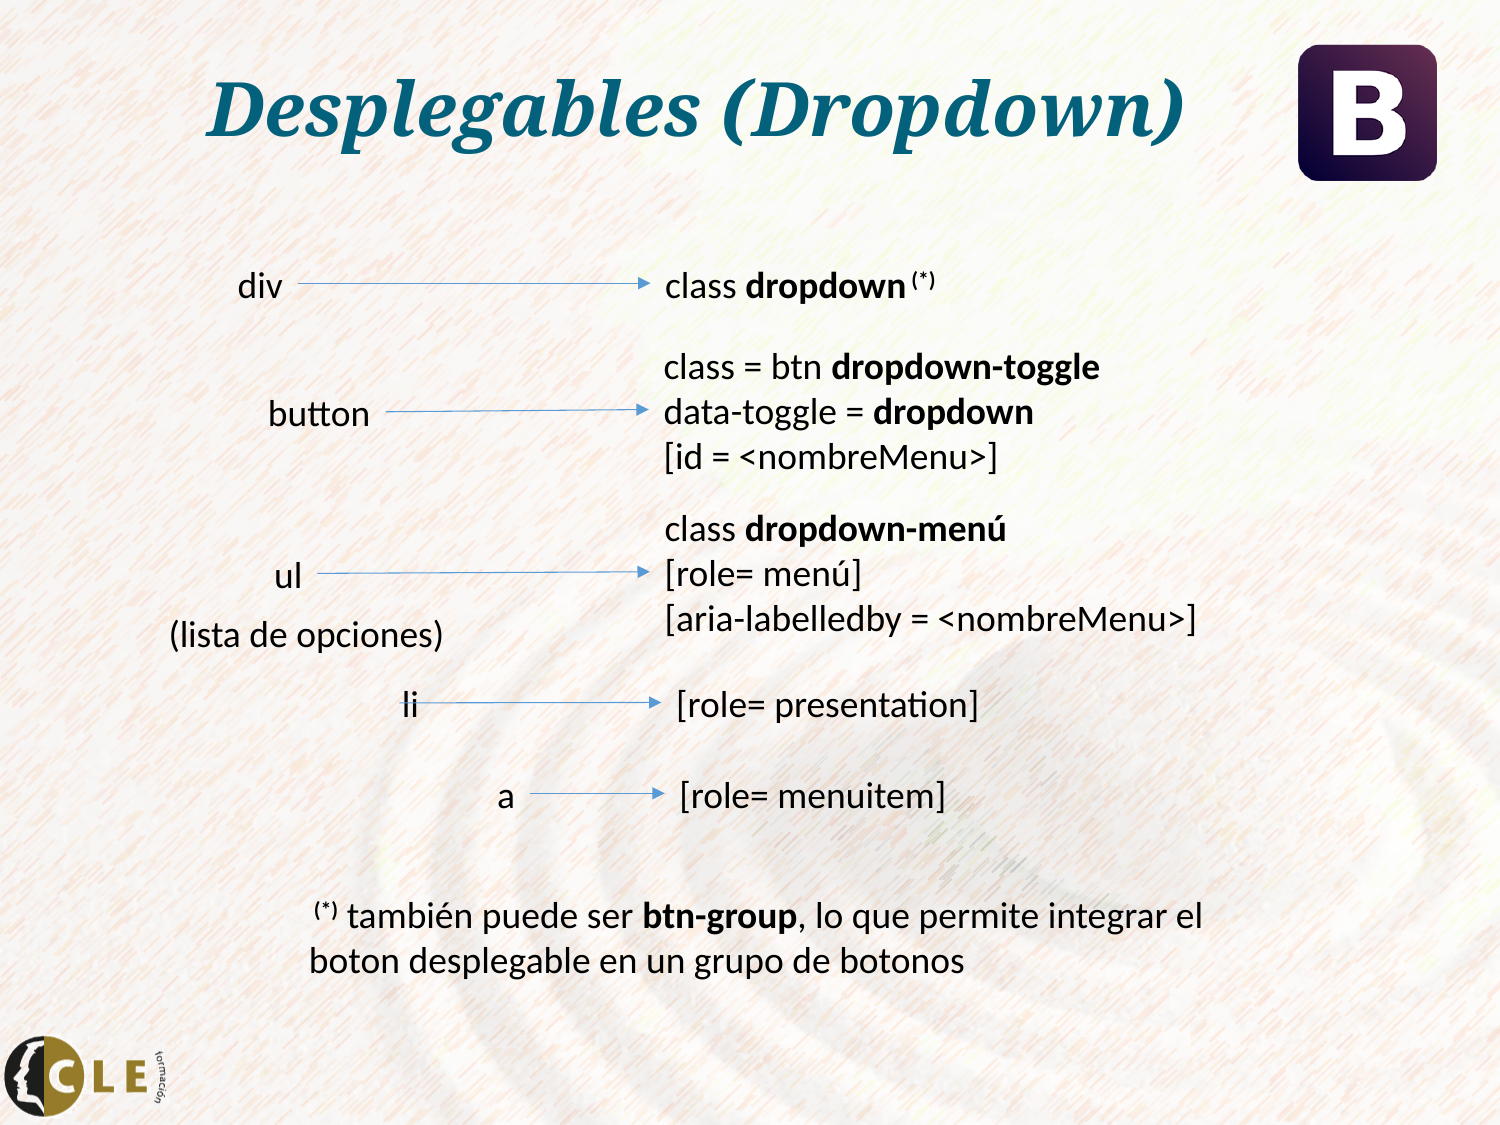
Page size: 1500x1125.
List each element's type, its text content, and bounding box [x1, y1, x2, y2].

title Desplegables (Dropdown) [103, 59, 1288, 165]
text_box li [387, 672, 434, 733]
text_box [role= presentation] [661, 672, 995, 733]
text_box class = btn dropdown-toggle data-toggle = dropdown [id = <nombreMenu>] [648, 334, 1116, 485]
picture [0, 0, 1500, 1125]
text_box div [222, 253, 298, 314]
text_box ul [259, 543, 318, 602]
text_box class dropdown-menú [role= menú] [aria-labelledby = <nombreMenu>] [649, 496, 1213, 647]
text_box button [253, 381, 386, 442]
text_box (*) también puede ser btn-group, lo que permite integrar el boton desplegable en un grupo de botonos [294, 883, 1273, 989]
text_box (lista de opciones) [153, 602, 460, 663]
text_box a [482, 763, 531, 824]
text_box class dropdown (*) [650, 253, 951, 314]
text_box [role= menuitem] [664, 763, 962, 824]
